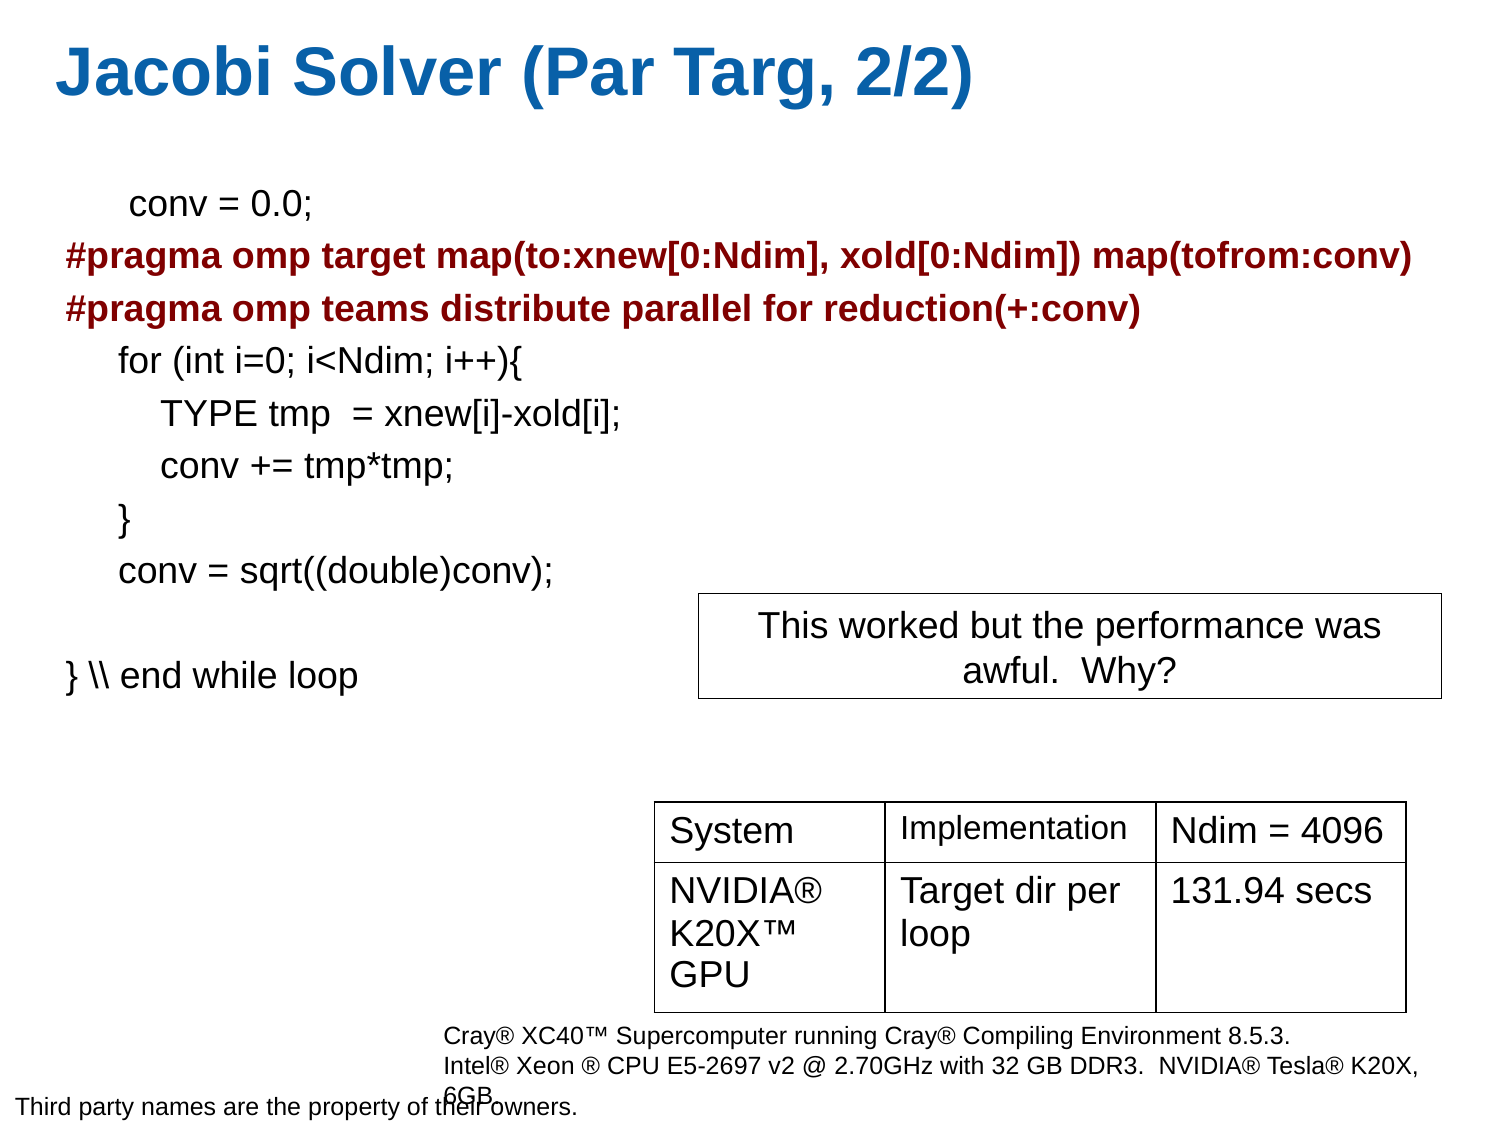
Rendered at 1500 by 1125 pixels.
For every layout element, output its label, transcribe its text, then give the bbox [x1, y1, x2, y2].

text_box Third party names are the property of their owners. [0, 1083, 711, 1125]
table_cell NVIDIA® K20X™ GPU [655, 863, 884, 1012]
table_header Implementation [886, 803, 1155, 862]
text_box This worked but the performance was awful. Why? [698, 593, 1442, 699]
text_box Cray® XC40™ Supercomputer running Cray® Compiling Environment 8.5.3. Intel® Xeon ® CPU E5-2697 v2 @ 2.70GHz with 32 GB DDR3. NVIDIA® Tesla® K20X, 6GB. [428, 1012, 1500, 1117]
table_cell Target dir per loop [886, 863, 1155, 1012]
table_header Ndim = 4096 [1157, 803, 1405, 862]
title Jacobi Solver (Par Targ, 2/2) [55, 26, 1406, 119]
table_cell 131.94 secs [1157, 863, 1405, 1012]
table_header System [655, 803, 884, 862]
text_box conv = 0.0; #pragma omp target map(to:xnew[0:Ndim], xold[0:Ndim]) map(tofrom:conv) #pragma omp teams distribute parallel for reduction(+:conv) for (int i=0; i<Ndim; i++){ TYPE tmp = xnew[i]-xold[i]; conv += tmp*tmp; } conv = sqrt((double)conv); } \\ end while loop [50, 119, 1500, 953]
